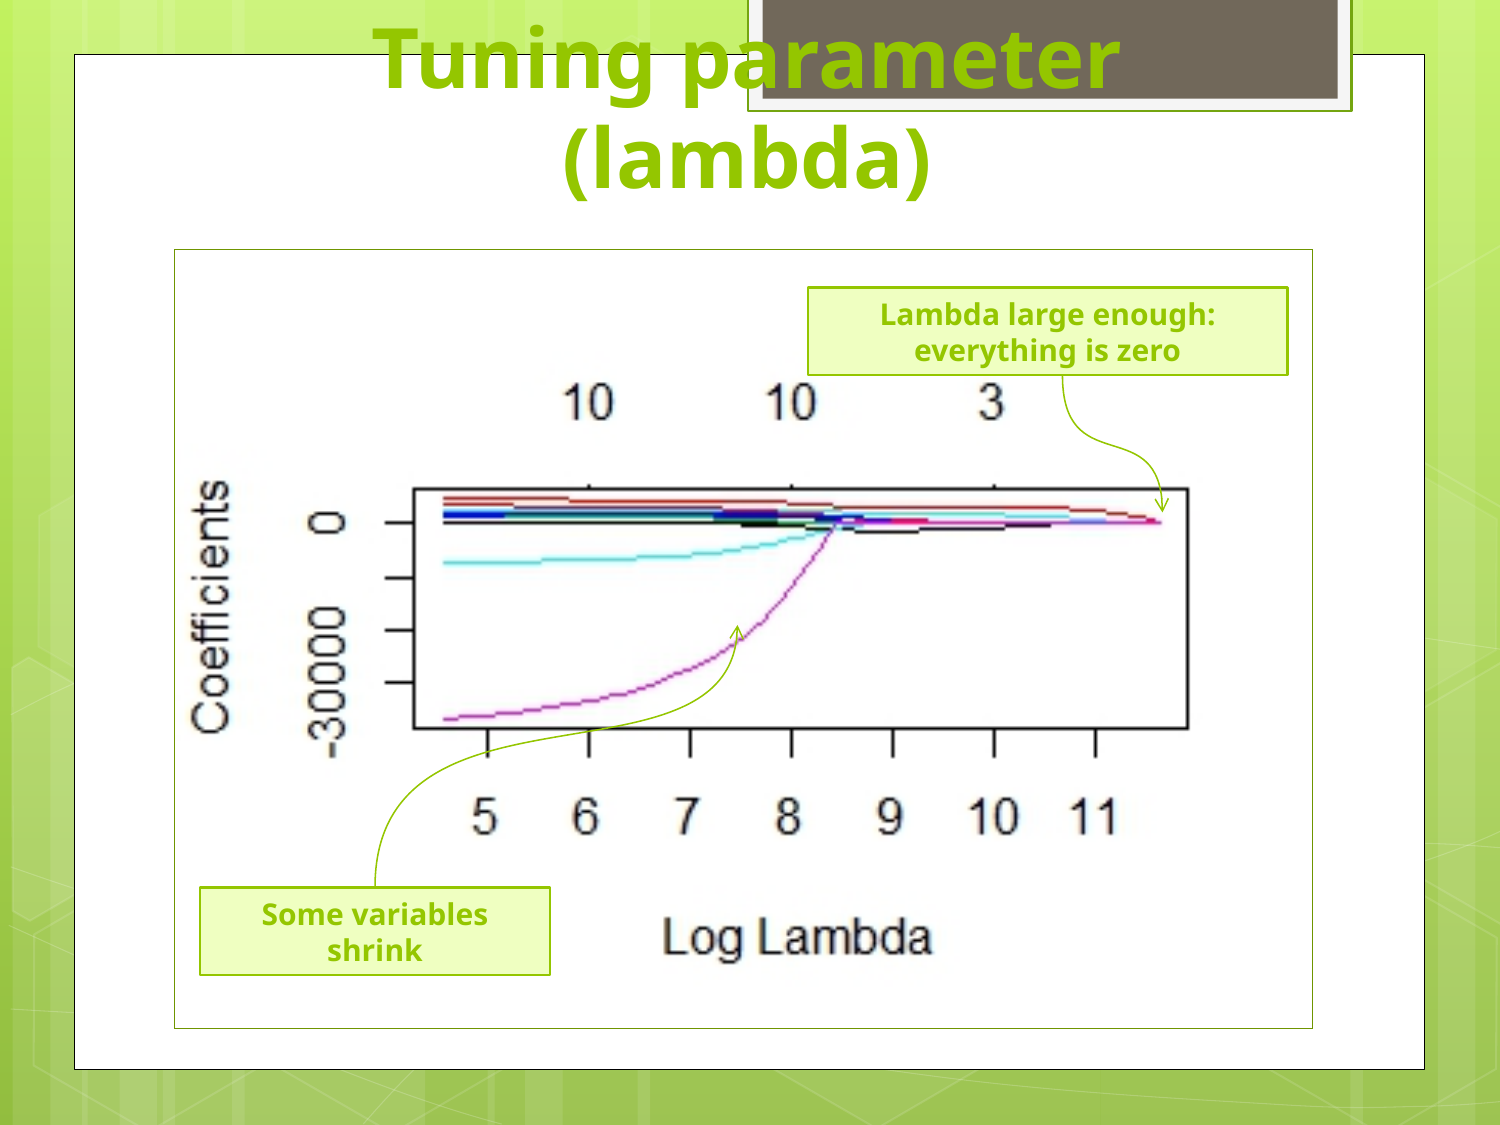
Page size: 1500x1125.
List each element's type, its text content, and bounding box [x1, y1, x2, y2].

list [174, 249, 1313, 1029]
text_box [1043, 393, 1182, 494]
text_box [424, 574, 688, 938]
title Tuning parameter (lambda) [171, 24, 1324, 213]
